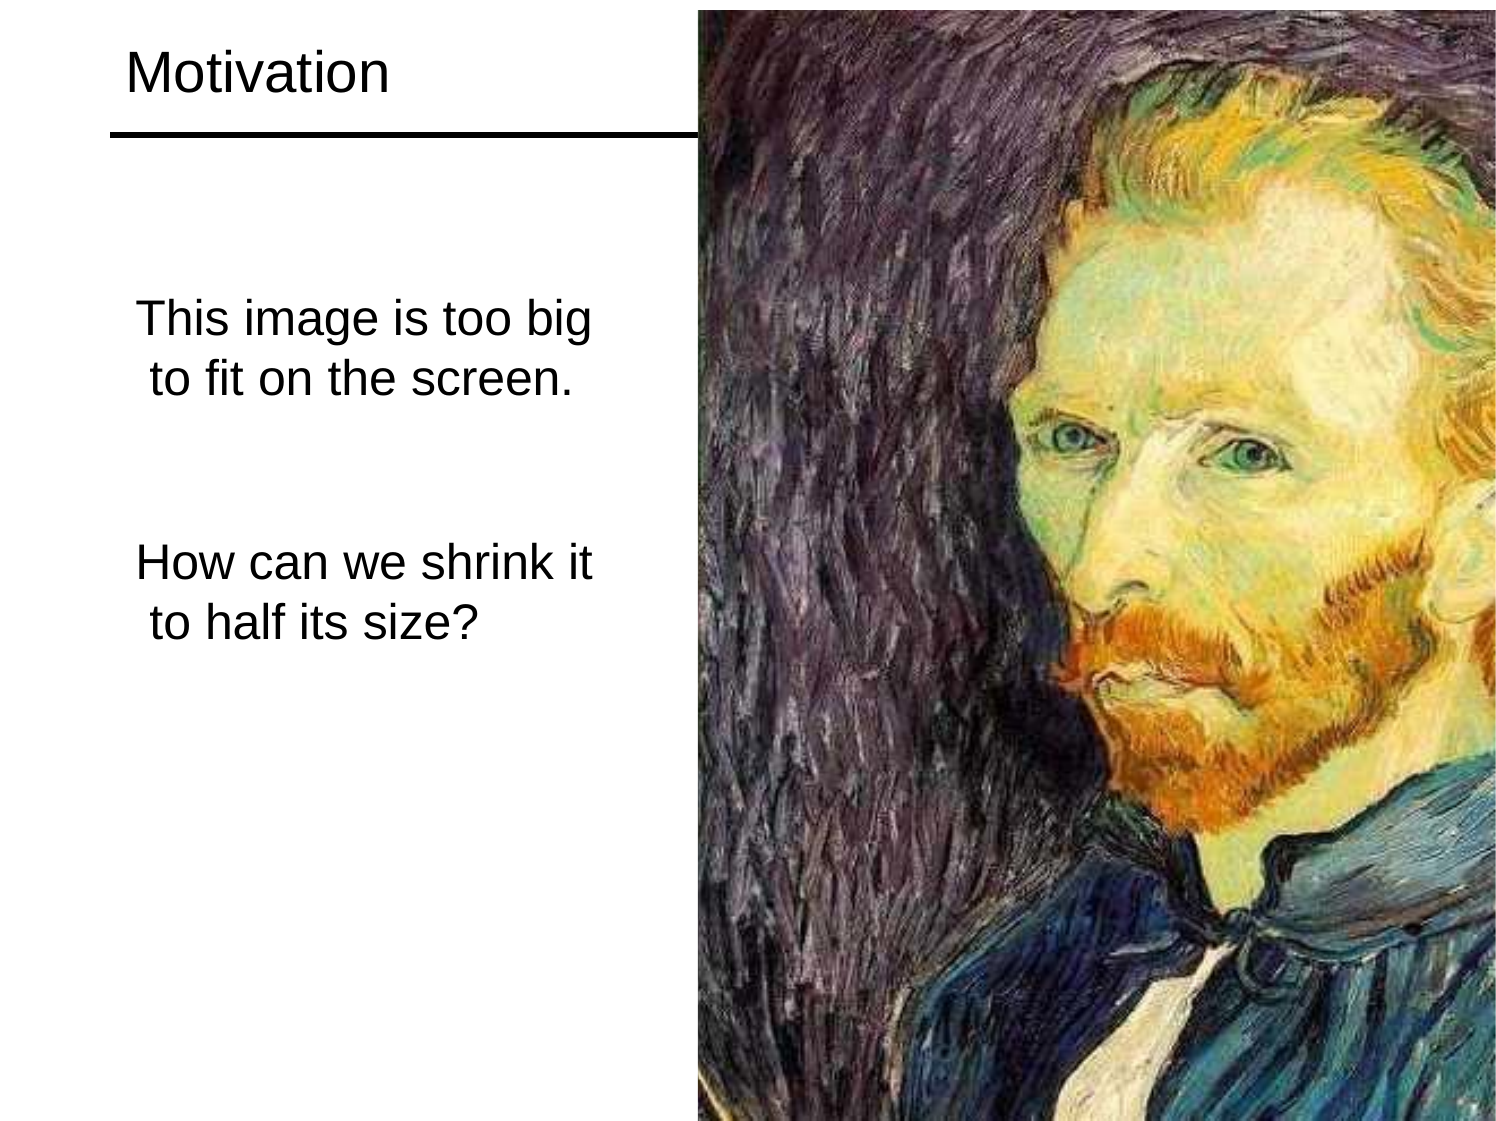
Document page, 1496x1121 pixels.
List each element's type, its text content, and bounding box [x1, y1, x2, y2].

text_box This image is too big to fit on the screen. How can we shrink it to half its size? [133, 283, 597, 650]
text_box [697, 10, 1496, 1121]
title Motivation [123, 32, 451, 222]
